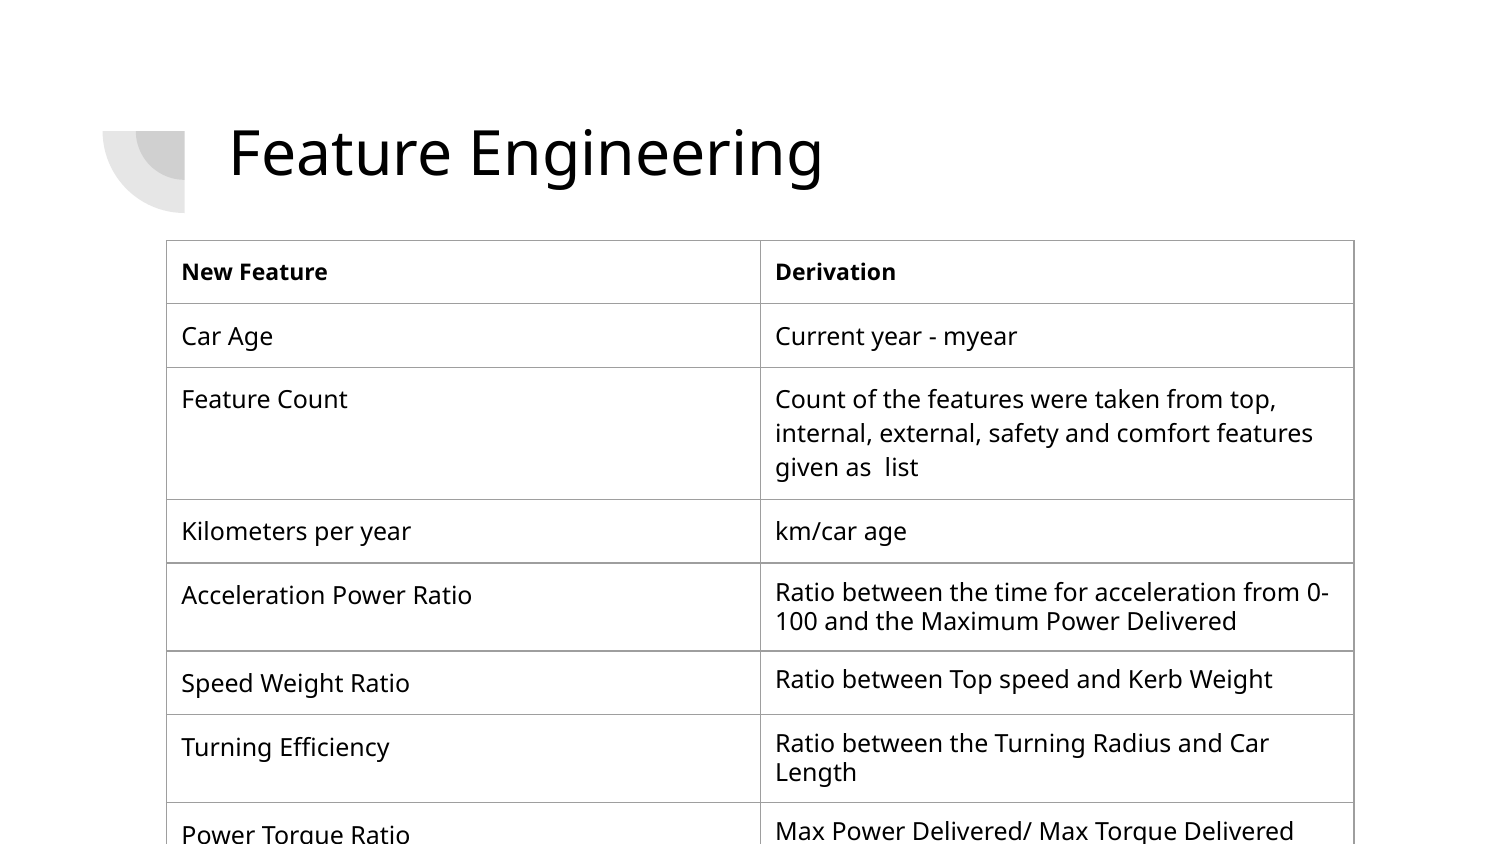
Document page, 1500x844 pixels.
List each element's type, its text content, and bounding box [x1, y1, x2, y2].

table_cell Power Torque Ratio [167, 803, 760, 844]
table_cell Count of the features were taken from top, internal, external, safety and comfort features given as list [761, 368, 1353, 499]
table_cell Ratio between the time for acceleration from 0-100 and the Maximum Power Delivered [761, 564, 1353, 650]
table_cell km/car age [761, 500, 1353, 562]
table_header Derivation [761, 241, 1353, 303]
table_cell Speed Weight Ratio [167, 652, 760, 714]
table_cell Max Power Delivered/ Max Torque Delivered [761, 803, 1353, 844]
table_cell Feature Count [167, 368, 760, 499]
table_header New Feature [167, 241, 760, 303]
table_cell Acceleration Power Ratio [167, 564, 760, 650]
table_cell Current year - myear [761, 304, 1353, 367]
table_cell Turning Efficiency [167, 715, 760, 802]
table_cell Ratio between the Turning Radius and Car Length [761, 715, 1353, 802]
table_cell Car Age [167, 304, 760, 367]
table_cell Kilometers per year [167, 500, 760, 562]
table_cell Ratio between Top speed and Kerb Weight [761, 652, 1353, 714]
title Feature Engineering [213, 98, 1368, 263]
